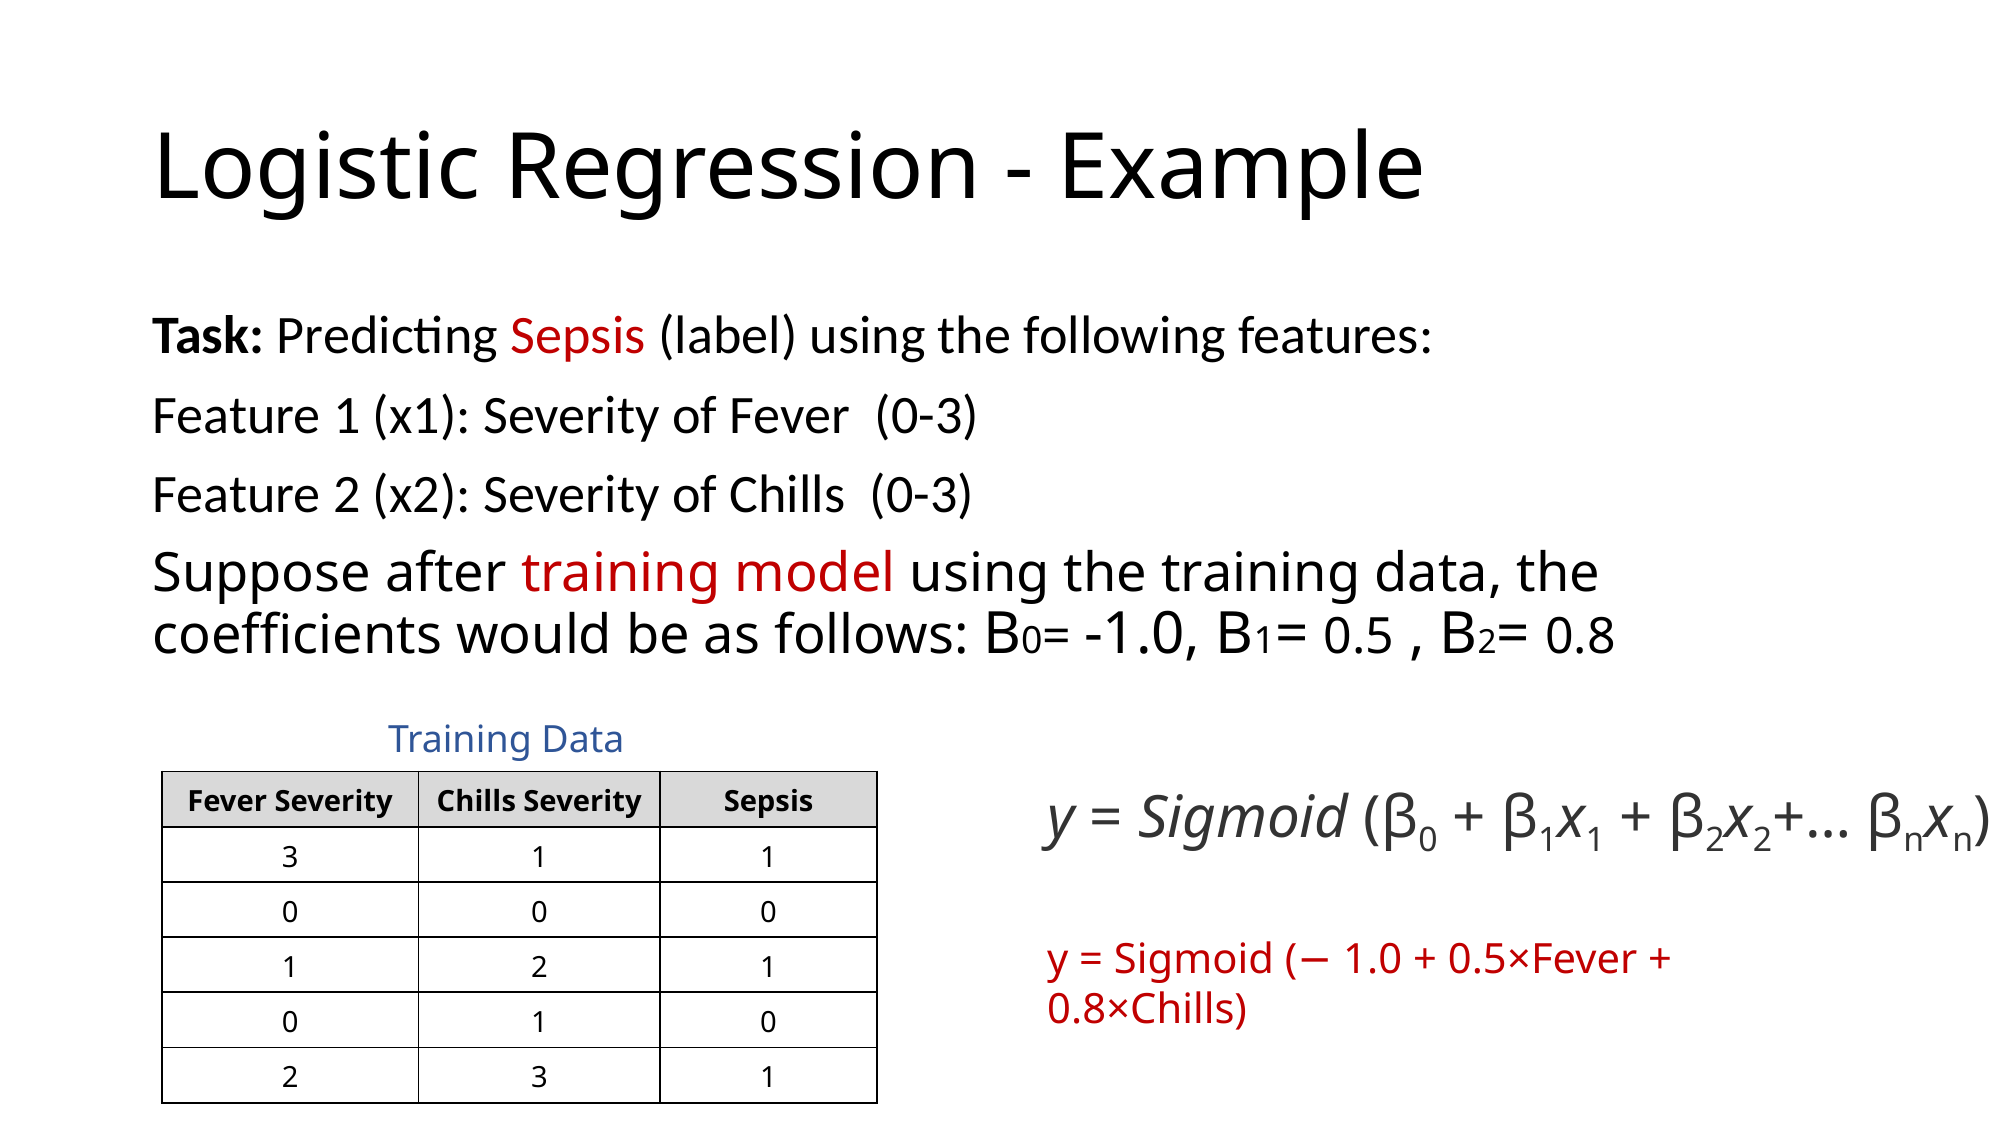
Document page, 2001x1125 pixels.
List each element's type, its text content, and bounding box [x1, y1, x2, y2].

table_cell 1 [163, 938, 418, 991]
table_cell 0 [661, 883, 876, 936]
table_cell 1 [661, 938, 876, 991]
table_cell 0 [163, 883, 418, 936]
table_header Chills Severity [419, 772, 659, 826]
list Task: Predicting Sepsis (label) using the following features: Feature 1 (x1): Severity of Fever (0-3) Feature 2 (x2): Severity of Chills (0-3) Suppose after training model using the training data, the coefficients would be as follows: B0= -1.0, B1= 0.5 , B2= 0.8 [137, 299, 1863, 1014]
table_header Fever Severity [163, 772, 418, 826]
table_cell 0 [661, 993, 876, 1047]
table_cell 1 [419, 993, 659, 1047]
text_box y = Sigmoid (− 1.0 + 0.5×Fever + 0.8×Chills) [1032, 924, 1886, 1040]
table_cell 0 [163, 993, 418, 1047]
table_cell 0 [419, 883, 659, 936]
table_header Sepsis [661, 772, 876, 826]
text_box y = Sigmoid (β0 + β1x1 + β2x2+… βnxn) [1032, 771, 2000, 866]
table_cell 3 [163, 828, 418, 881]
table_cell 2 [419, 938, 659, 991]
table_cell 1 [661, 828, 876, 881]
table_cell 1 [661, 1048, 876, 1102]
text_box Training Data [373, 707, 660, 768]
table_cell 2 [163, 1048, 418, 1102]
title Logistic Regression - Example [137, 59, 1863, 278]
table_cell 3 [419, 1048, 659, 1102]
table_cell 1 [419, 828, 659, 881]
